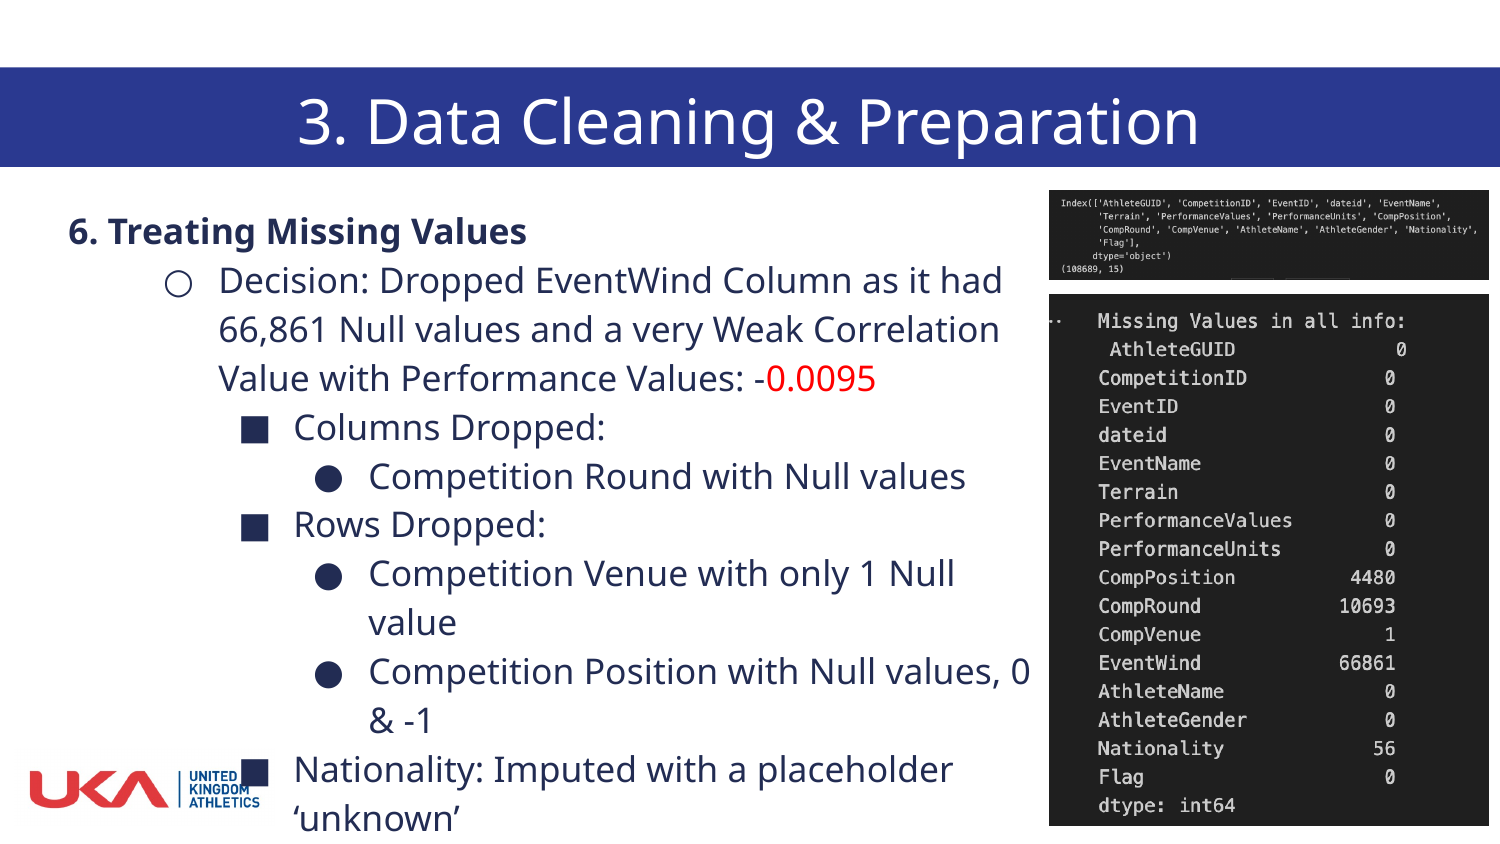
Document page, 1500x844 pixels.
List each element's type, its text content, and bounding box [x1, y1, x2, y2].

picture [1049, 189, 1490, 281]
picture [13, 748, 275, 826]
picture [1049, 294, 1490, 826]
text_box 6. Treating Missing Values Decision: Dropped EventWind Column as it had 66,861 Null values and a very Weak Correlation Value with Performance Values: -0.0095 Columns Dropped: Competition Round with Null values Rows Dropped: Competition Venue with only 1 Null value Competition Position with Null values, 0 & -1 Nationality: Imputed with a placeholder ‘unknown’ [53, 120, 1050, 826]
title 3. Data Cleaning & Preparation [0, 67, 1500, 167]
